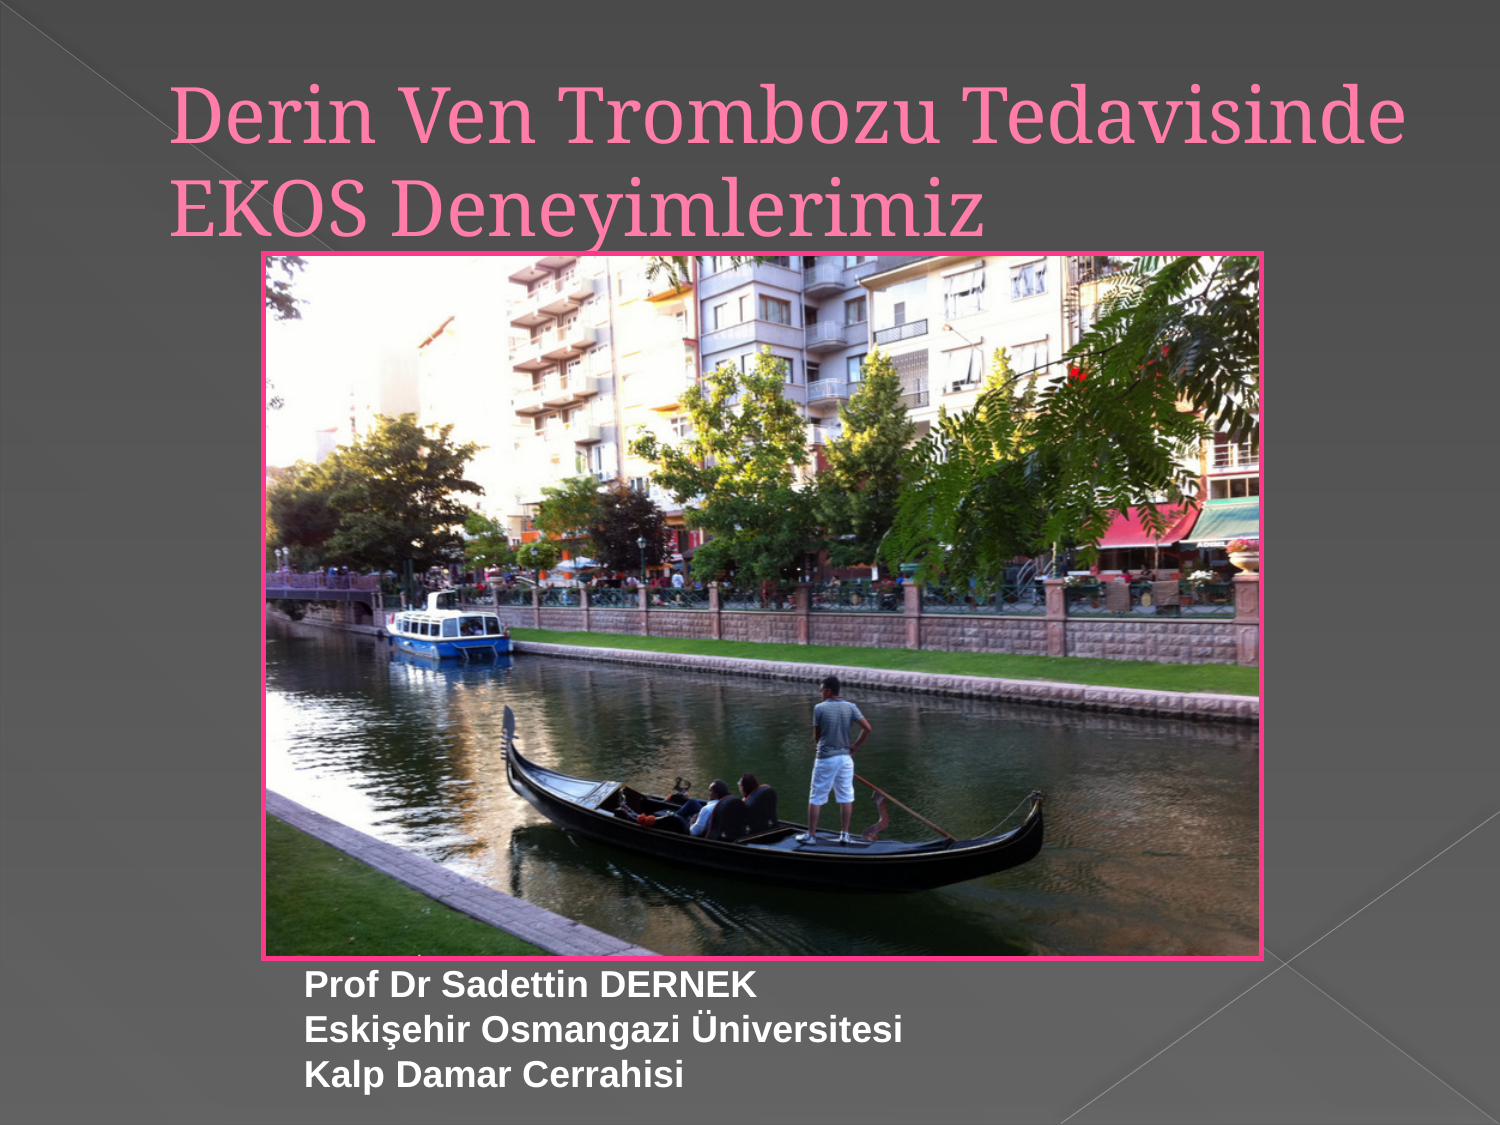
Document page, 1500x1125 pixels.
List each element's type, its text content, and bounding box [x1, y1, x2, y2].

text_box Prof Dr Sadettin DERNEK Eskişehir Osmangazi Üniversitesi Kalp Damar Cerrahisi [289, 957, 1258, 1102]
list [265, 255, 1260, 957]
title Derin Ven Trombozu Tedavisinde EKOS Deneyimlerimiz [75, 43, 1425, 274]
